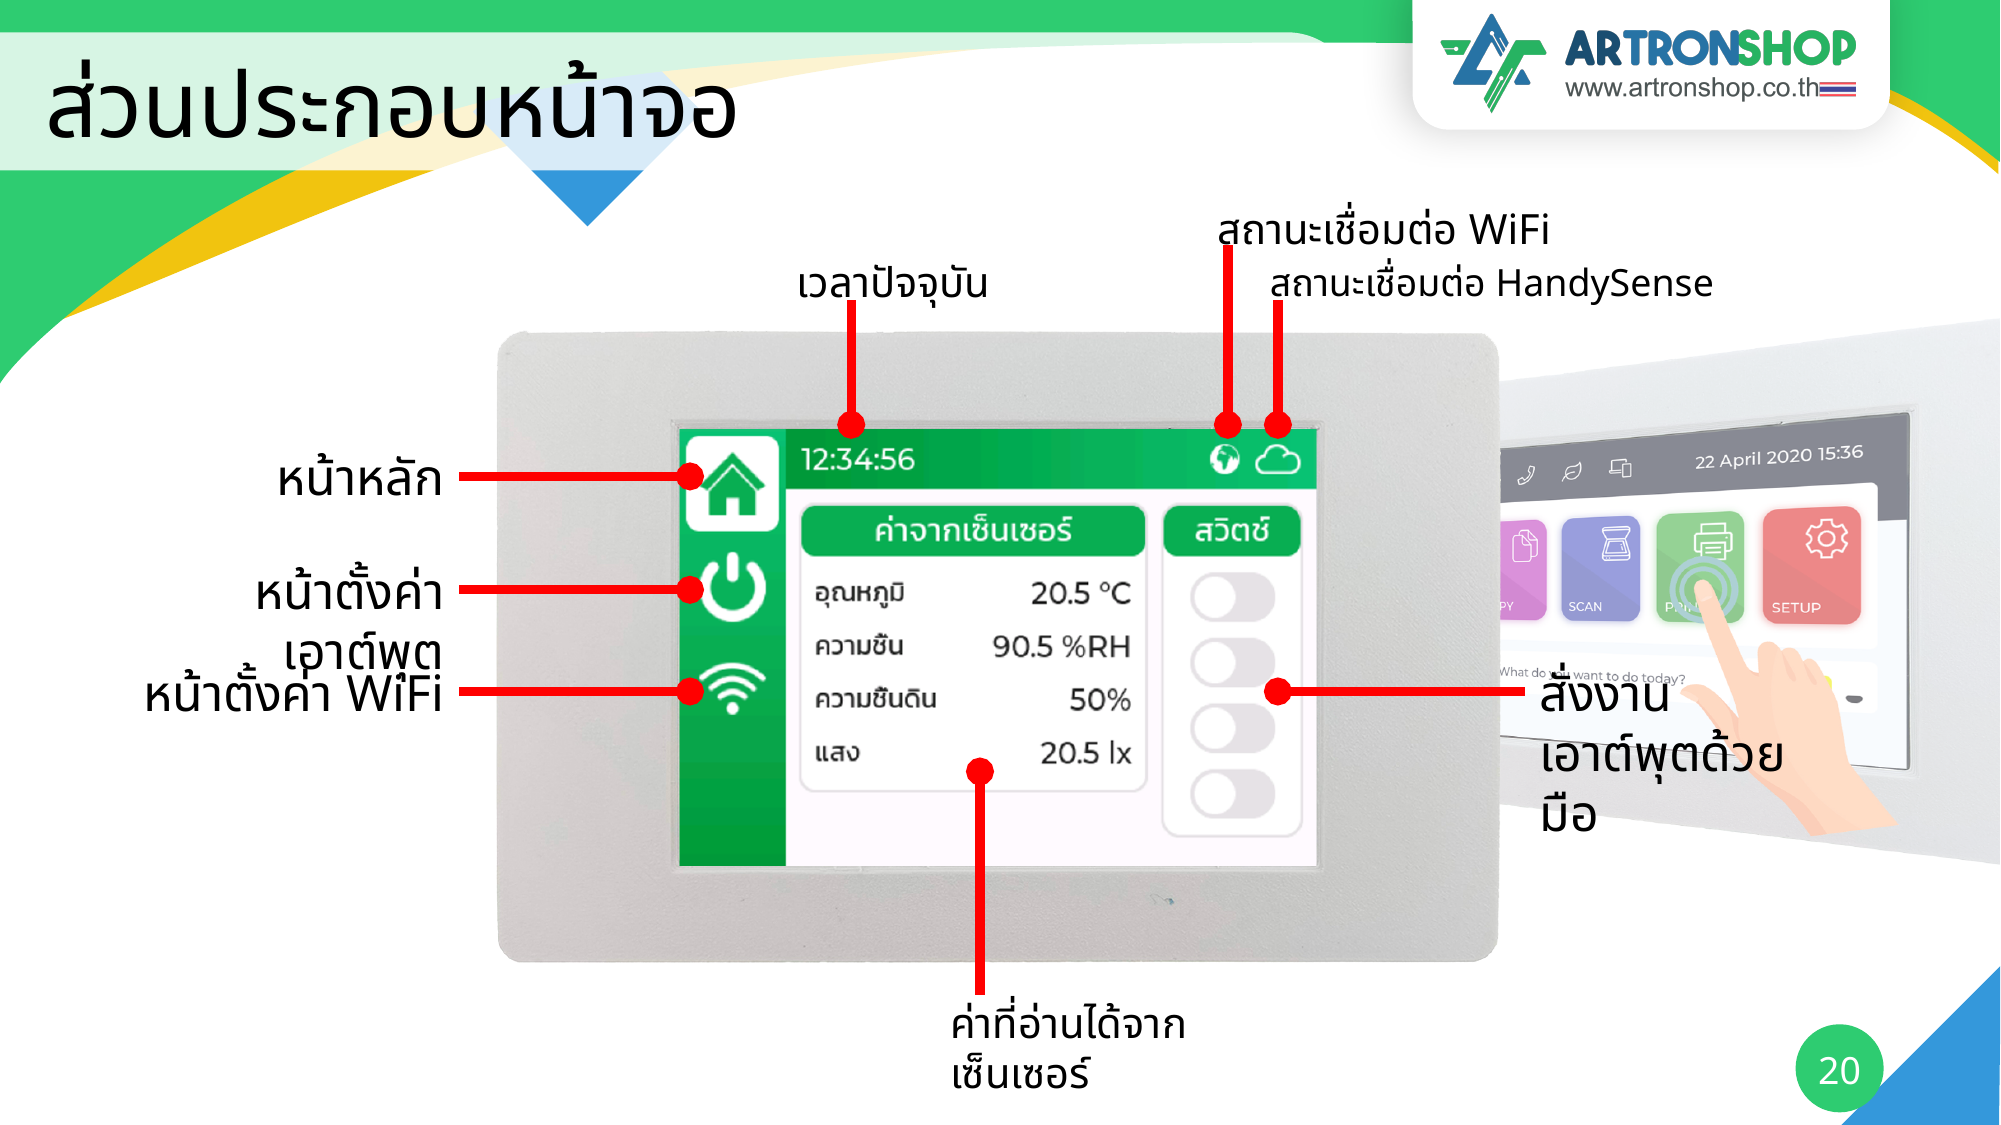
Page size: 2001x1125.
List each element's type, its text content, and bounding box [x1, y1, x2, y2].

title ส่วนประกอบหน้าจอ [30, 22, 1858, 194]
text_box หน้าตั้งค่าเอาต์พุต [128, 551, 460, 653]
picture [1427, 7, 1856, 22]
text_box สถานะเชื่อมต่อ HandySense [1255, 251, 1741, 312]
text_box สั่งงานเอาต์พุตด้วยมือ [1524, 653, 1814, 849]
slide_number 20 [1795, 1042, 1884, 1103]
text_box สถานะเชื่อมต่อ WiFi [1202, 195, 1599, 261]
text_box เวลาปัจจุบัน [782, 248, 1178, 314]
text_box ค่าที่อ่านได้จากเซ็นเซอร์ [935, 989, 1332, 1105]
text_box หน้าหลัก [128, 438, 460, 514]
picture [496, 325, 1504, 969]
text_box หน้าตั้งค่า WiFi [128, 653, 460, 729]
